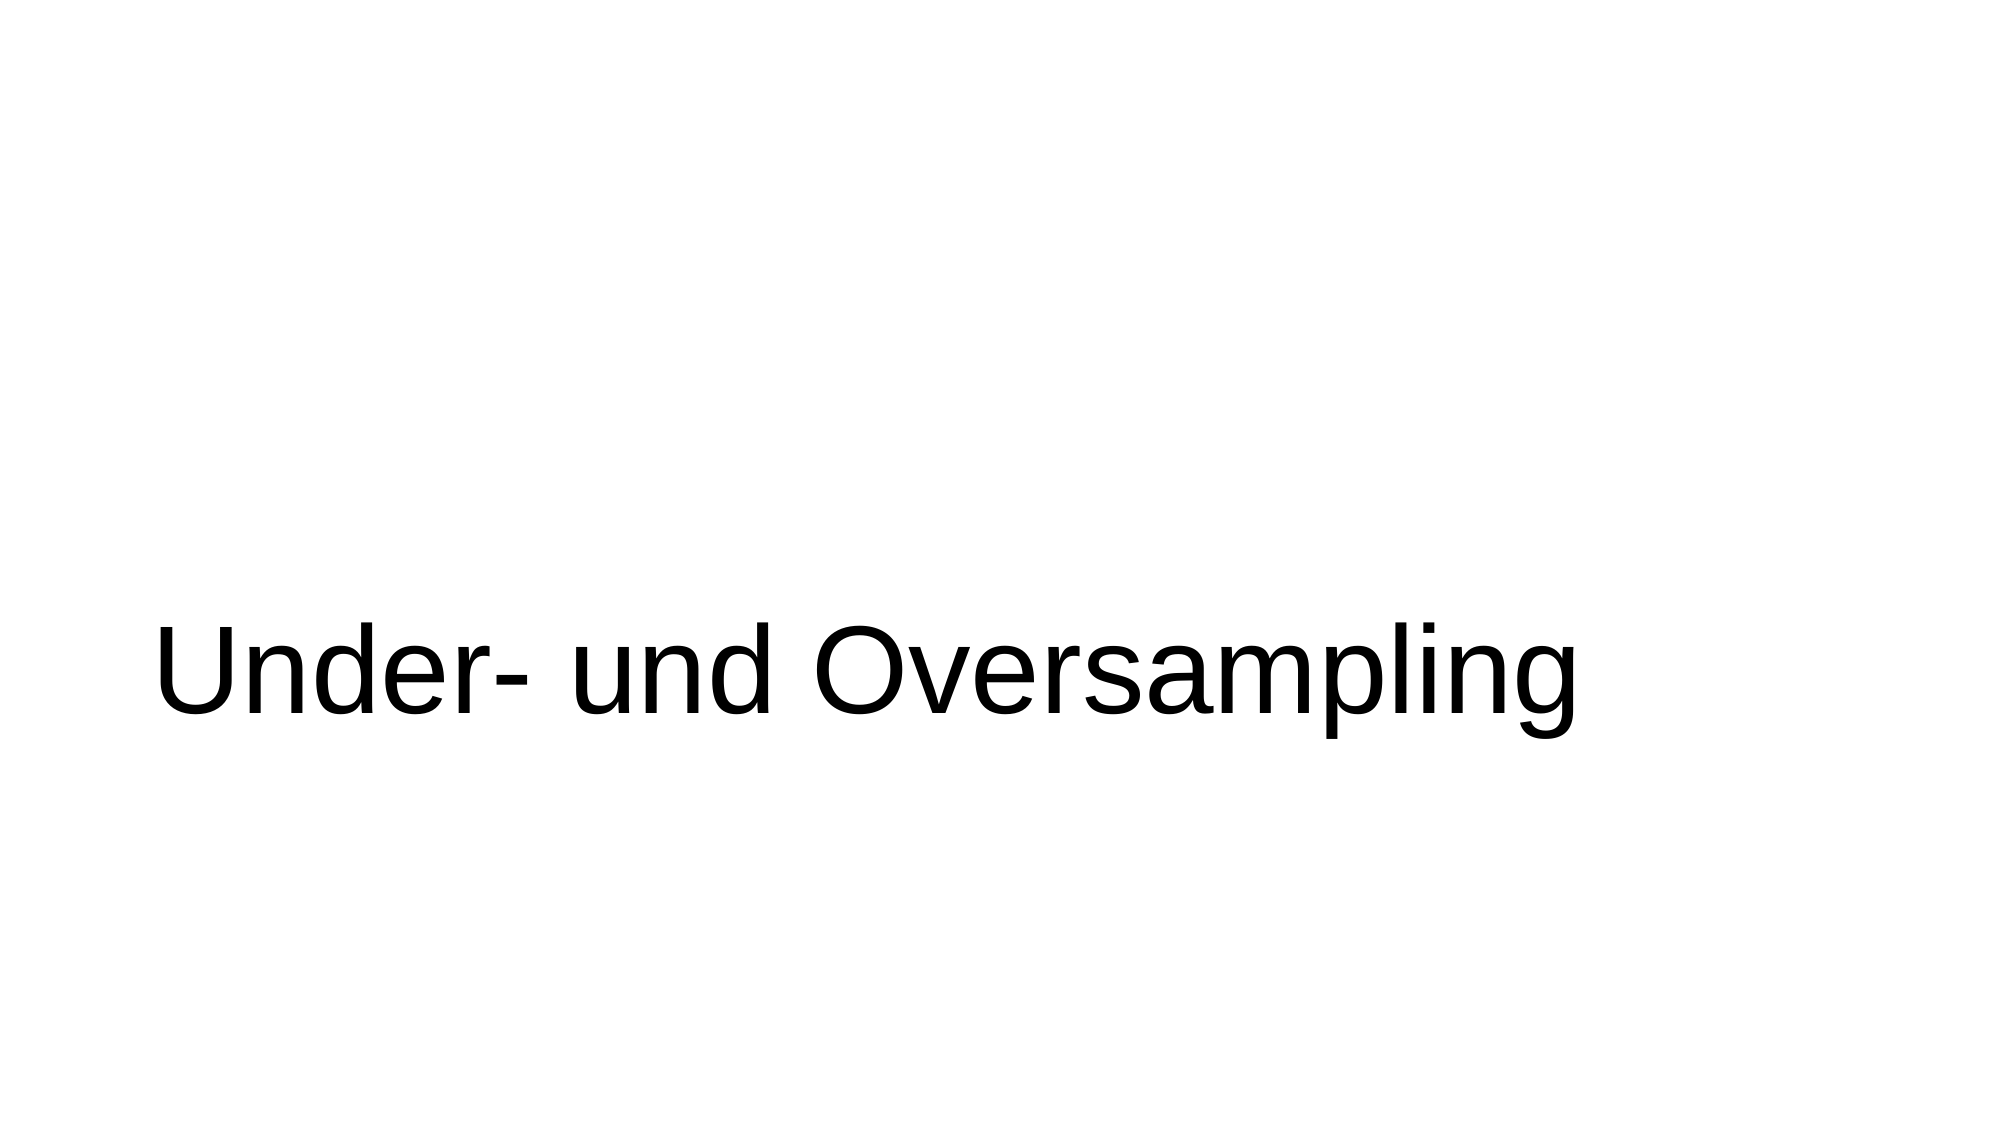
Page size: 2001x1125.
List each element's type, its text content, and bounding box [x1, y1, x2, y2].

title Under- und Oversampling [136, 280, 1862, 749]
